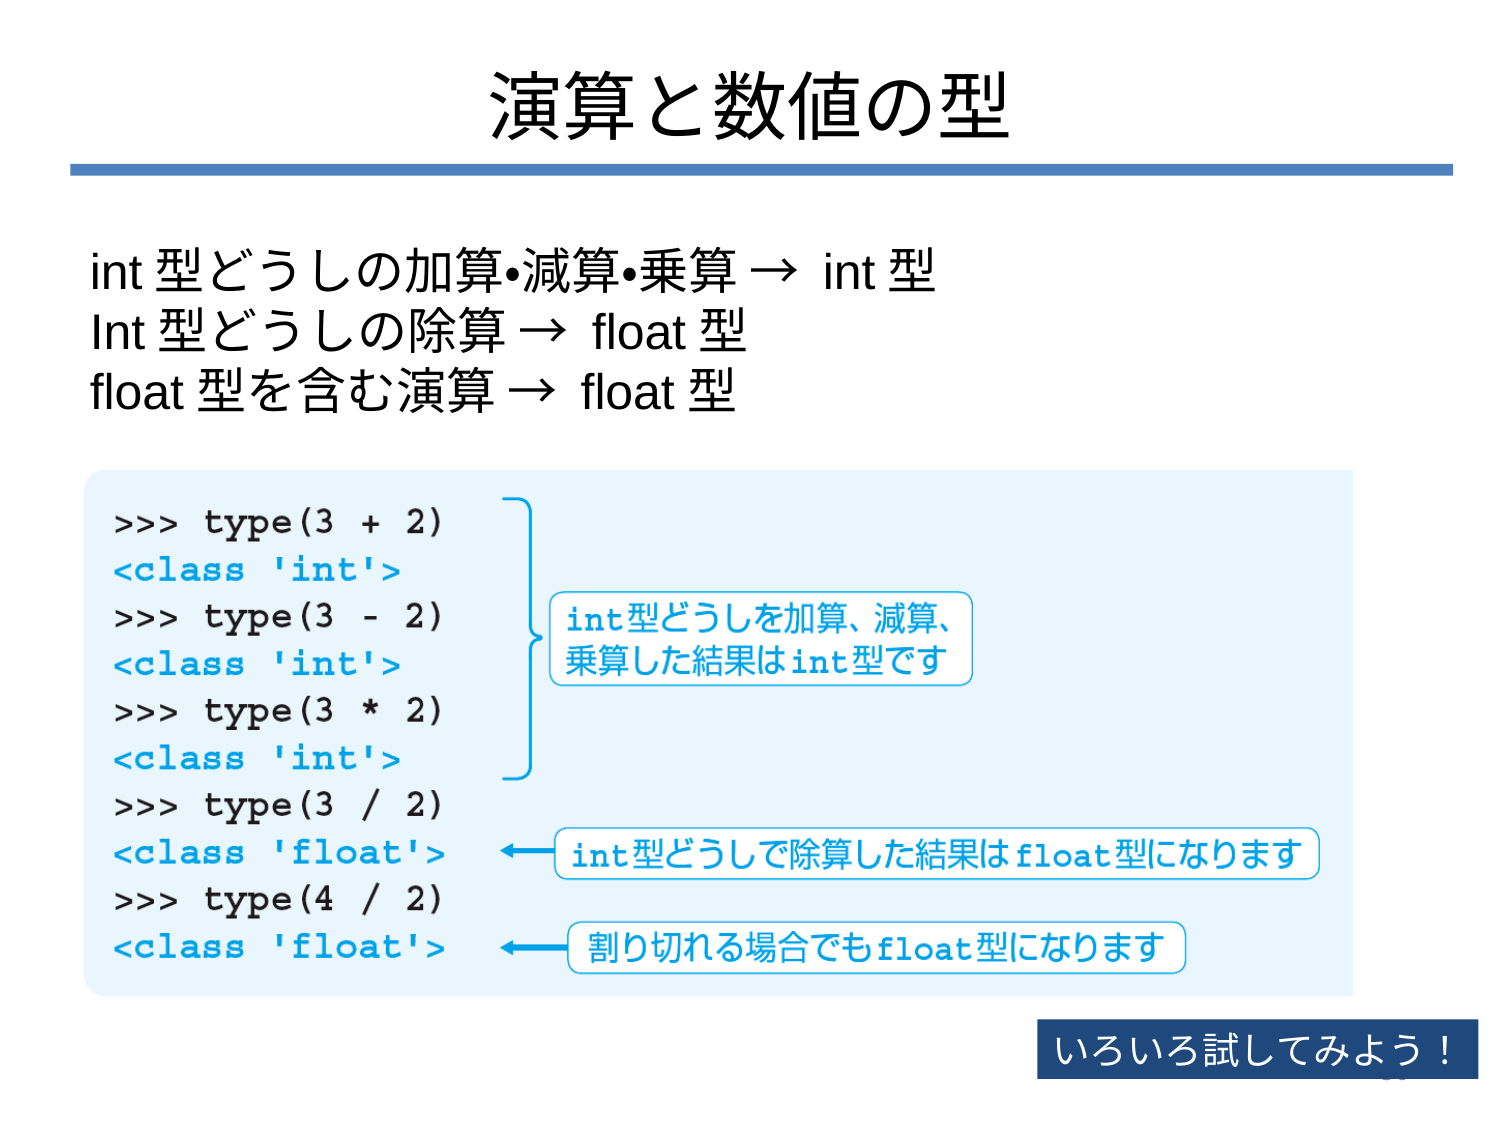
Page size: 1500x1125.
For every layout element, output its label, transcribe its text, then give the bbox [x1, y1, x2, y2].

picture [67, 441, 1353, 1019]
slide_number 50 [1074, 1042, 1425, 1103]
title 演算と数値の型 [75, 45, 1425, 164]
text_box いろいろ試してみよう！ [1037, 1019, 1479, 1079]
text_box int型どうしの加算・減算・乗算 → int型 Int型どうしの除算 → float型 float型を含む演算 → float型 [74, 231, 1425, 427]
